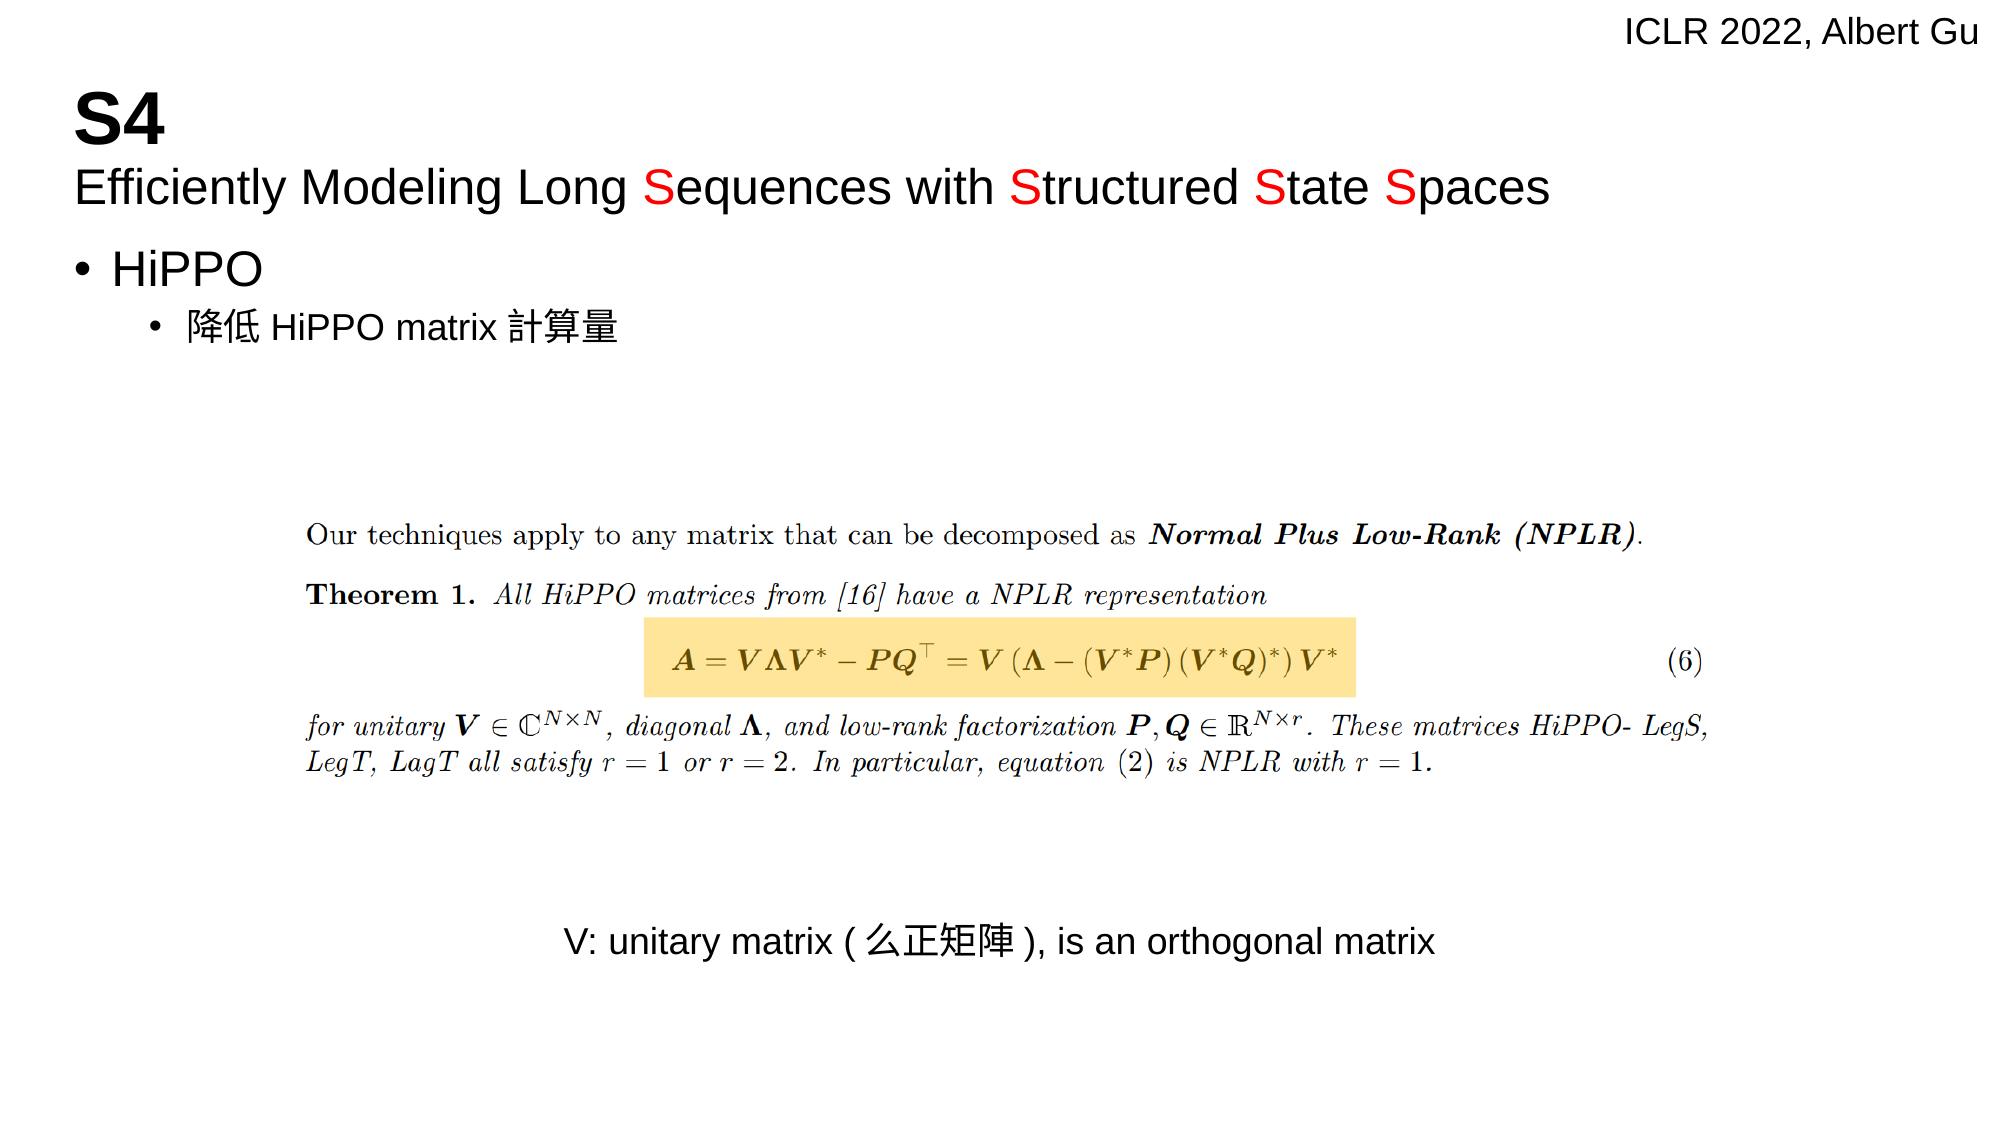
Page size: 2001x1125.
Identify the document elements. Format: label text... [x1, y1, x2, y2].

text_box ICLR 2022, Albert Gu [1609, 0, 1995, 59]
title S4 Efficiently Modeling Long Sequences with Structured State Spaces [59, 59, 1831, 236]
list HiPPO 降低HiPPO matrix計算量 [59, 236, 1831, 945]
text_box V: unitary matrix (么正矩陣), is an orthogonal matrix [549, 909, 1451, 970]
picture [272, 499, 1728, 795]
